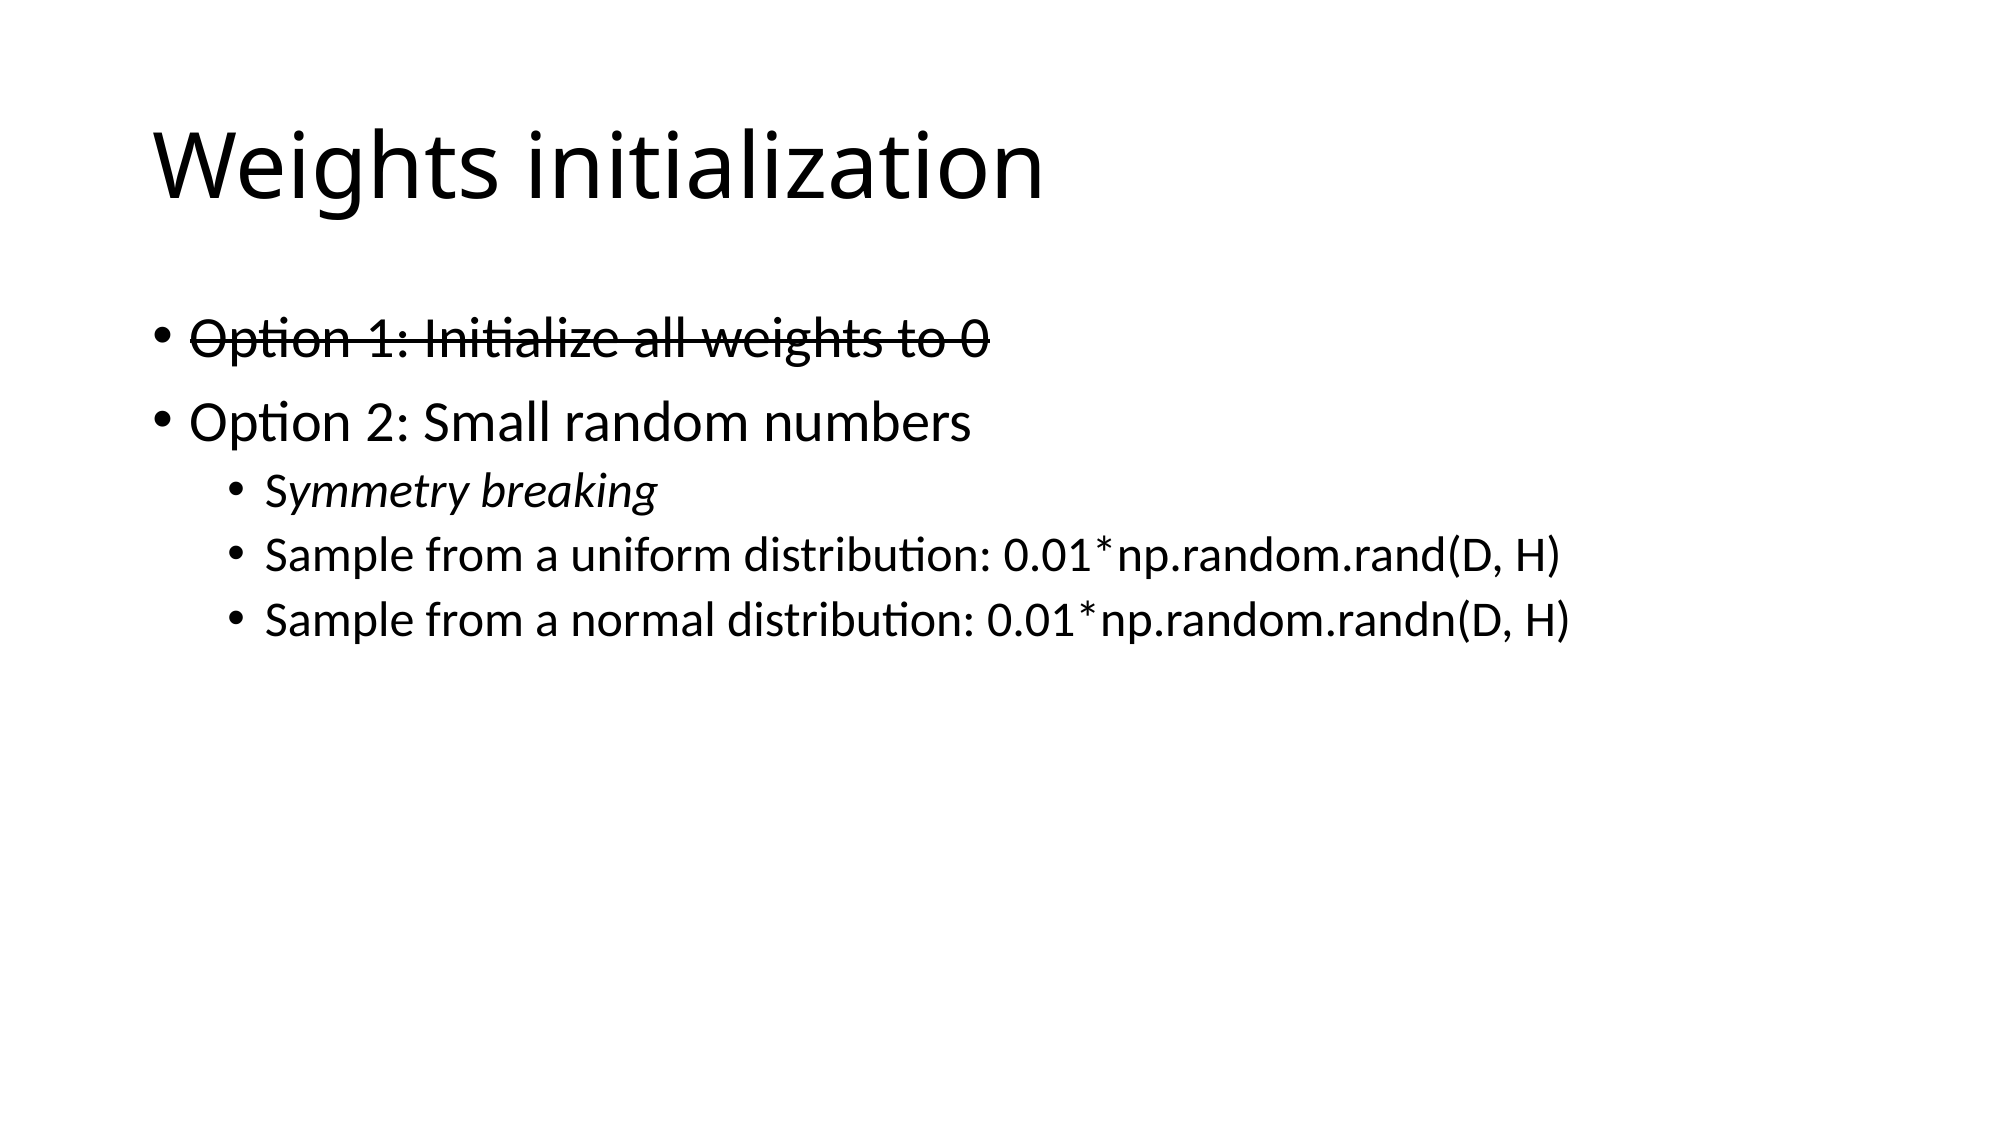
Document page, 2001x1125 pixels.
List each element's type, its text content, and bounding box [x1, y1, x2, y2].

title Weights initialization [137, 59, 1863, 278]
list Option 1: Initialize all weights to 0 Option 2: Small random numbers Symmetry breaking Sample from a uniform distribution: 0.01*np.random.rand(D, H) Sample from a normal distribution: 0.01*np.random.randn(D, H) [137, 299, 1863, 1014]
